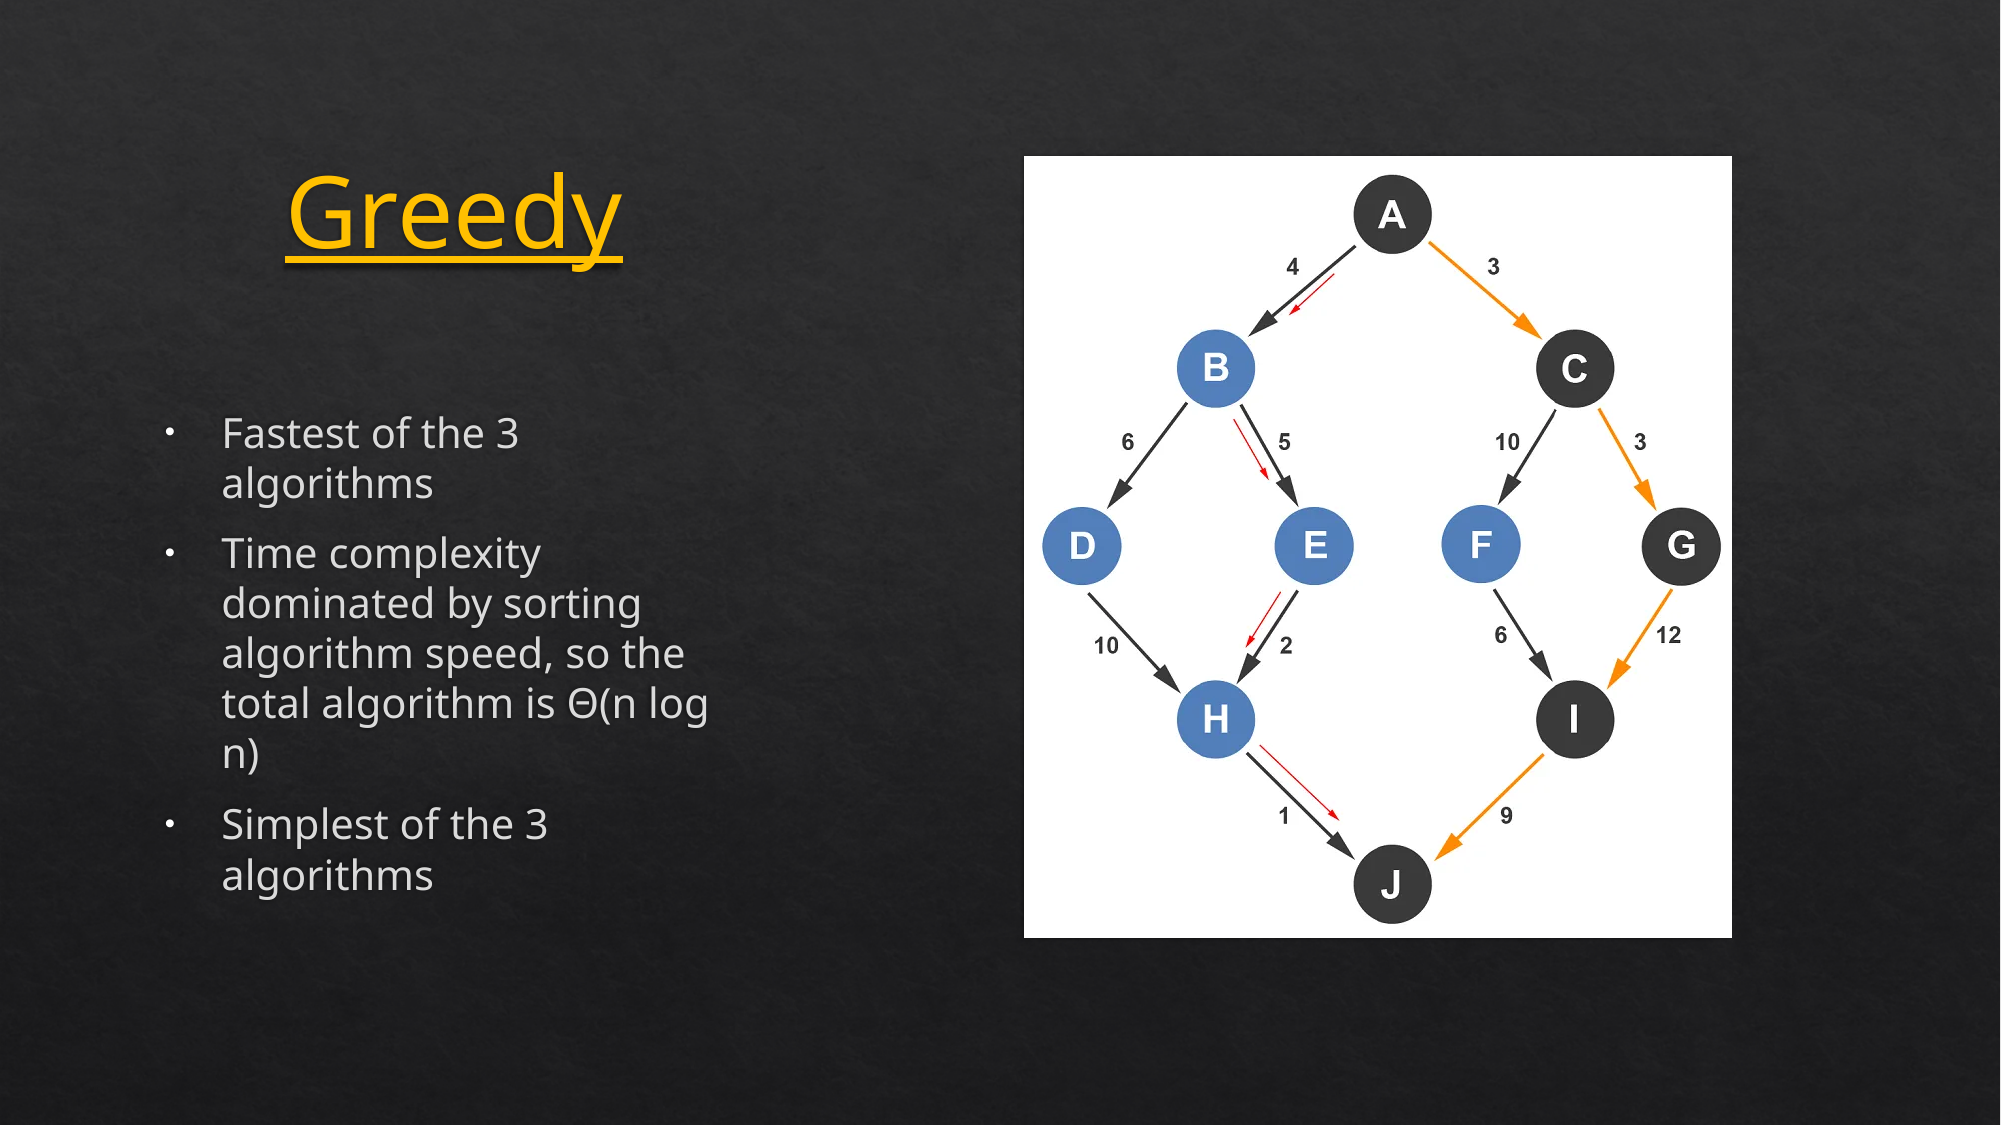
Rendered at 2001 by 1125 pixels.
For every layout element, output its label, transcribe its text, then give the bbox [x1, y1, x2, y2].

list Fastest of the 3 algorithms Time complexity dominated by sorting algorithm speed, so the total algorithm is Θ(n log n) Simplest of the 3 algorithms [149, 398, 758, 950]
title Greedy [149, 123, 758, 277]
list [1023, 156, 1732, 939]
